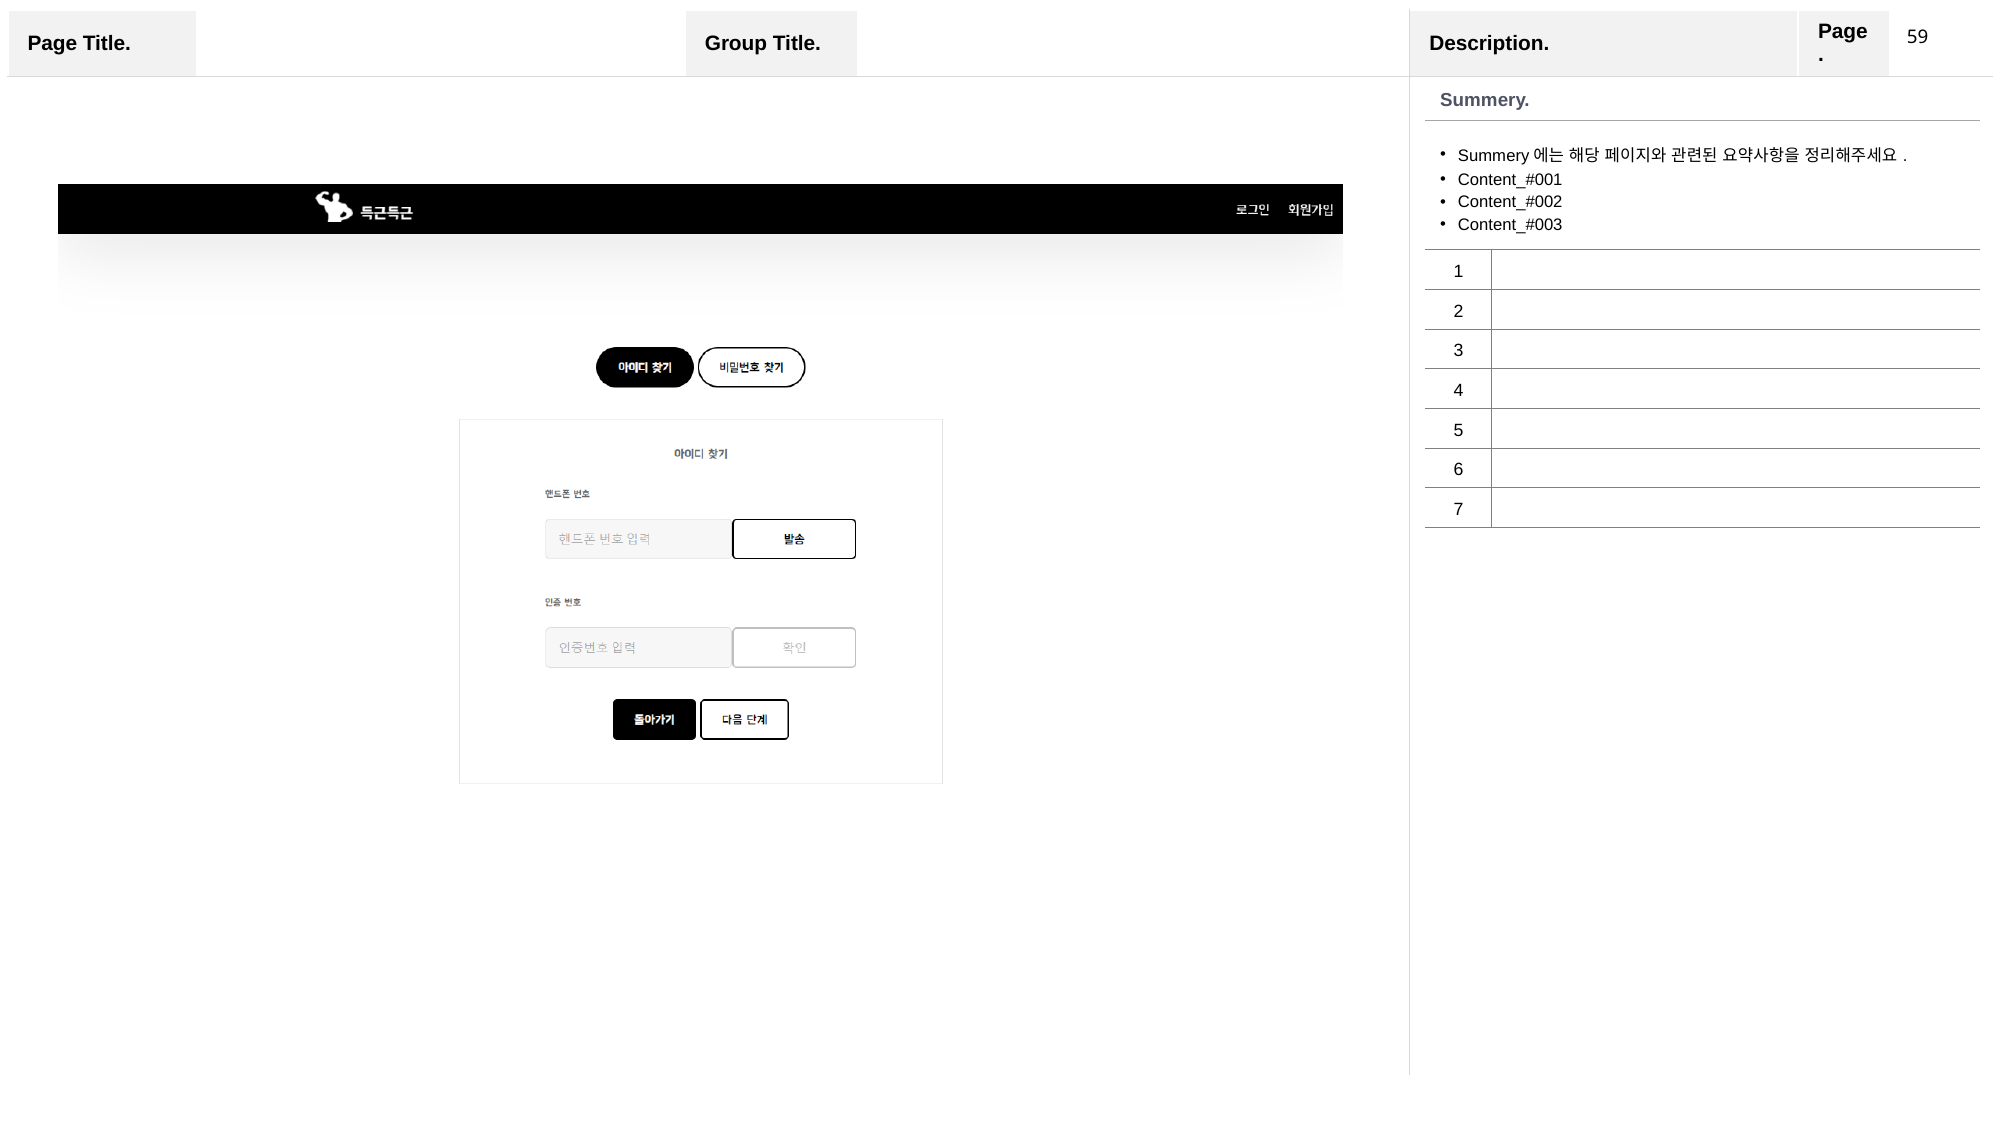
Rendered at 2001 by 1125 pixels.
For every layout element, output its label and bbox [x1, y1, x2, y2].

table_cell [1425, 121, 1980, 249]
table_cell [1492, 409, 1980, 448]
table_cell [1425, 488, 1491, 527]
table_cell [1492, 290, 1980, 329]
picture [58, 184, 1343, 941]
table_cell [1425, 449, 1491, 487]
table_cell [1425, 250, 1491, 289]
table_cell [1425, 330, 1491, 368]
table_cell [1492, 250, 1980, 289]
table_cell [1492, 488, 1980, 527]
table_cell [1492, 330, 1980, 368]
table_cell [1492, 449, 1980, 487]
table_cell [1425, 409, 1491, 448]
table_header [1425, 78, 1980, 120]
table_cell [1425, 369, 1491, 408]
text_box [1892, 17, 2000, 58]
table_cell [1425, 290, 1491, 329]
table_cell [1492, 369, 1980, 408]
